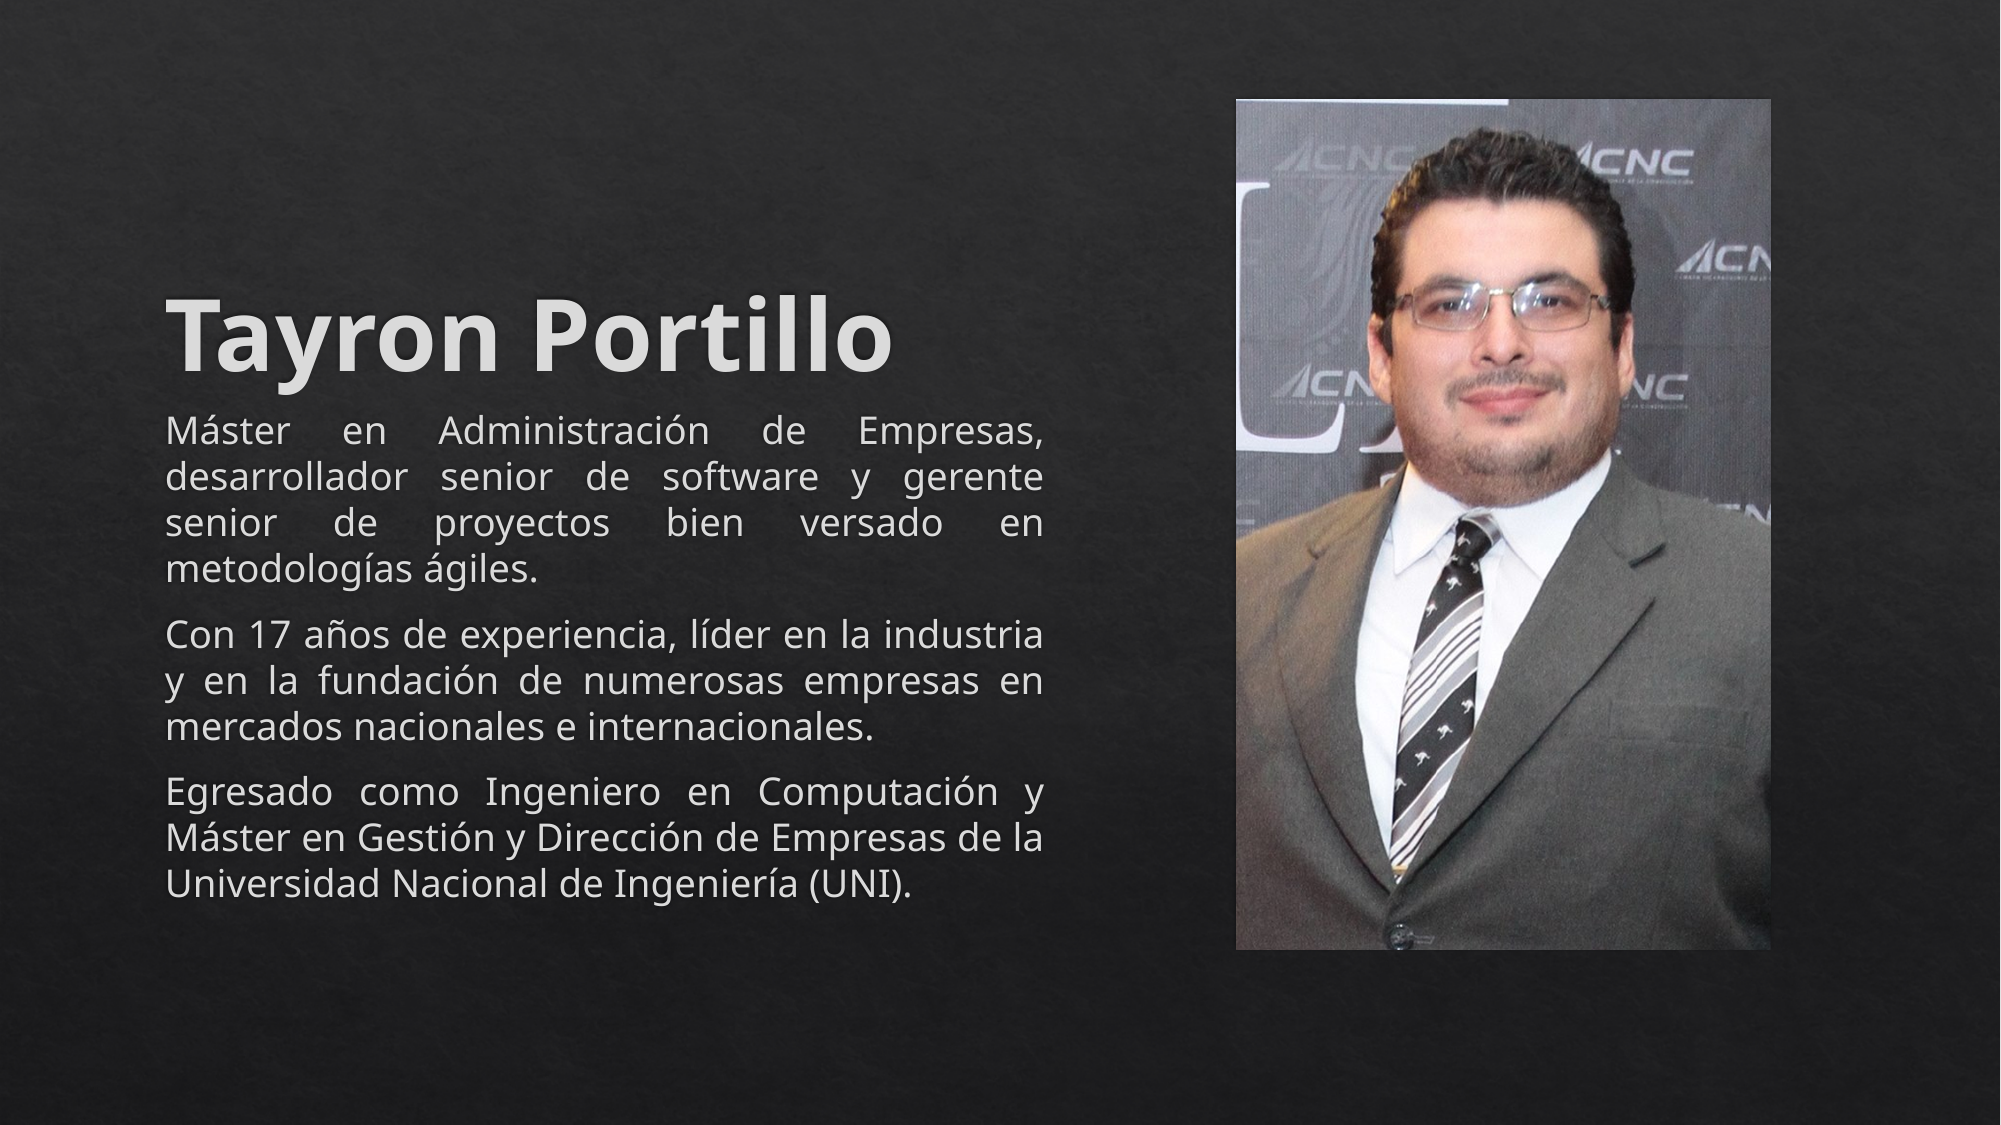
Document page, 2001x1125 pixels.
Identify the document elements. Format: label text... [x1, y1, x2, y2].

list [1236, 99, 1771, 951]
list Máster en Administración de Empresas, desarrollador senior de software y gerente senior de proyectos bien versado en metodologías ágiles. Con 17 años de experiencia, líder en la industria y en la fundación de numerosas empresas en mercados nacionales e internacionales. Egresado como Ingeniero en Computación y Máster en Gestión y Dirección de Empresas de la Universidad Nacional de Ingeniería (UNI). [149, 398, 1061, 950]
title Tayron Portillo [149, 99, 952, 395]
